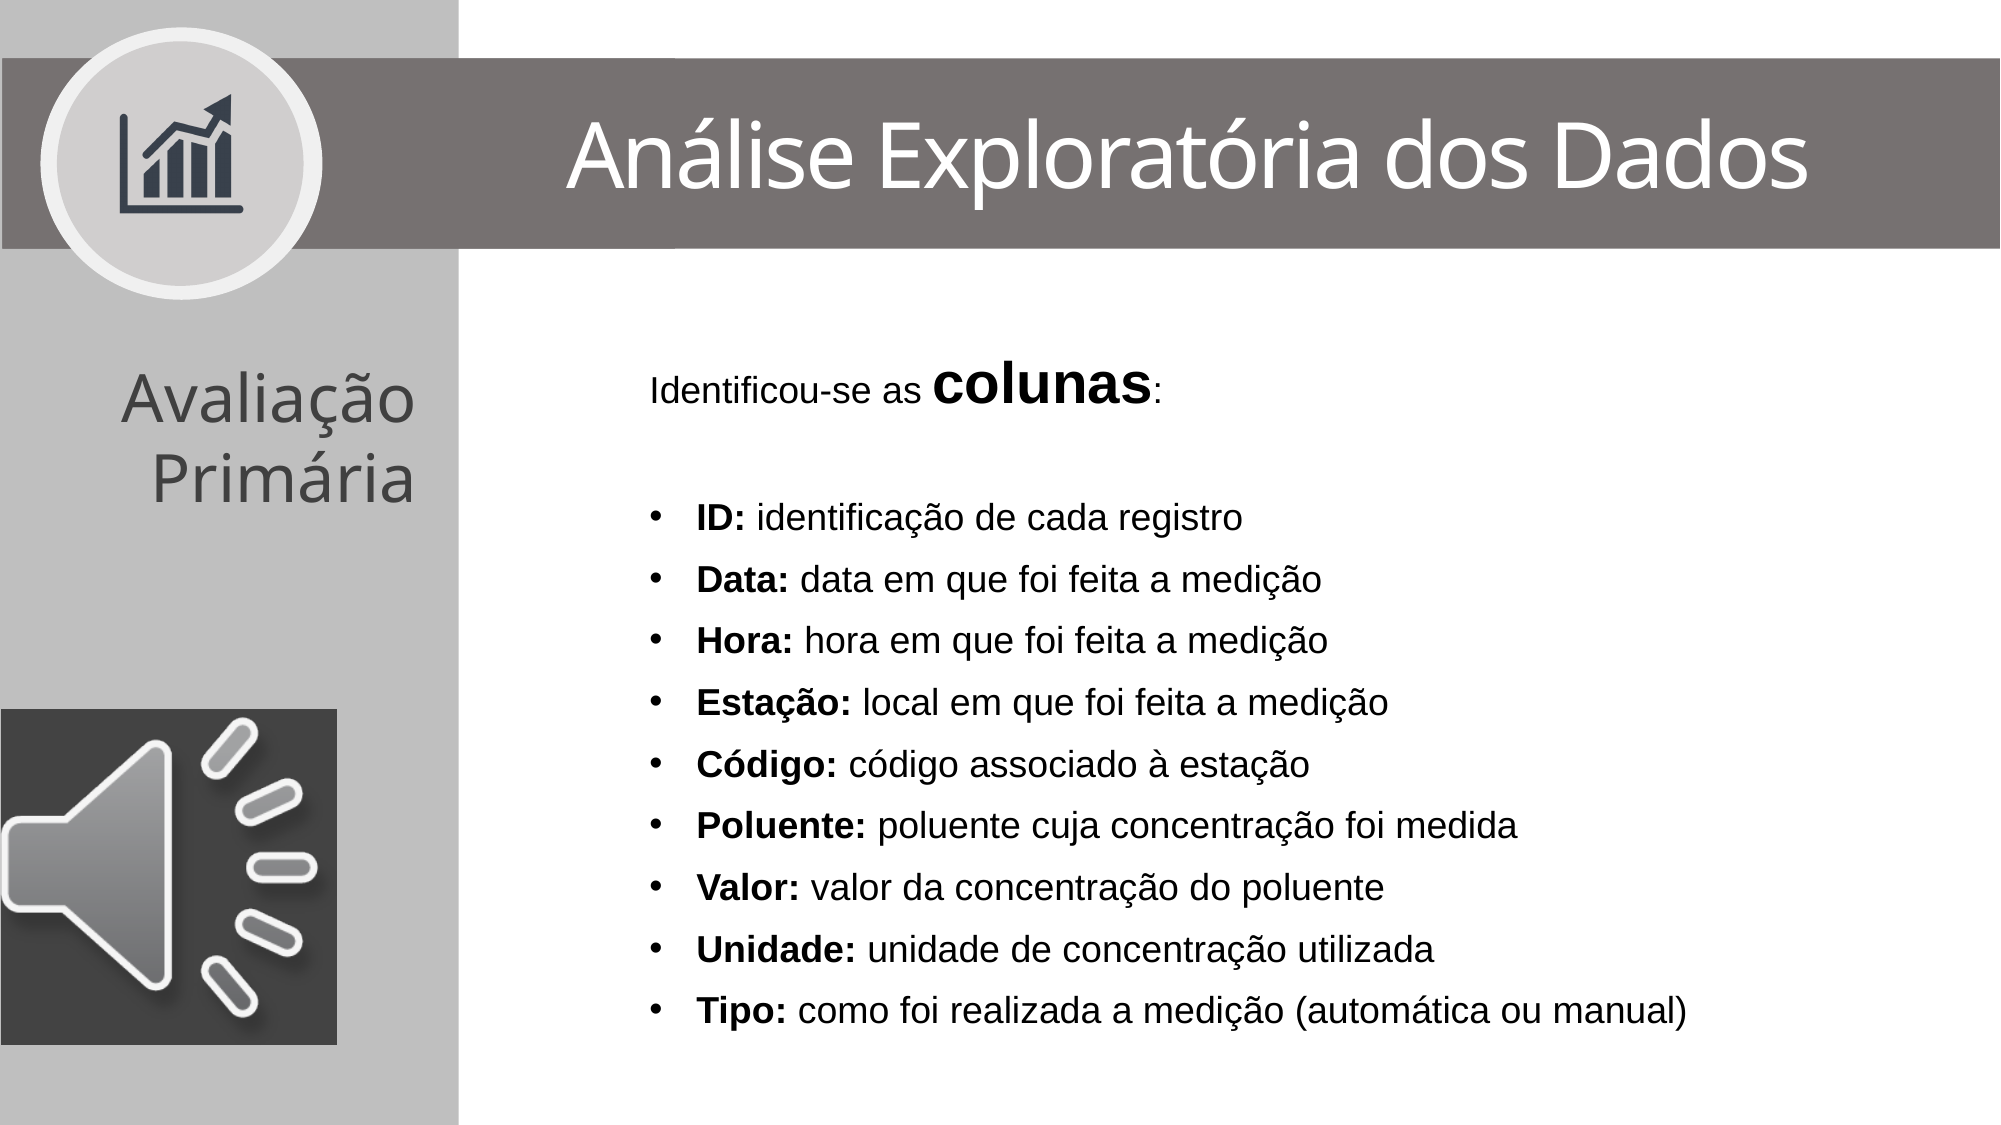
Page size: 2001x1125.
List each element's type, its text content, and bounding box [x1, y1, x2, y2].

picture [114, 86, 249, 221]
picture [0, 708, 338, 1046]
text_box [273, 57, 2000, 250]
text_box Análise Exploratória dos Dados [418, 89, 1960, 260]
text_box Identificou-se as colunas: ID: identificação de cada registro Data: data em que foi feita a medição Hora: hora em que foi feita a medição Estação: local em que foi feita a medição Código: código associado à estação Poluente: poluente cuja concentração foi medida Valor: valor da concentração do poluente Unidade: unidade de concentração utilizada Tipo: como foi realizada a medição (automática ou manual) [634, 337, 2000, 1039]
text_box Avaliação Primária [15, 348, 433, 524]
text_box [39, 26, 324, 301]
text_box [0, 0, 460, 1125]
text_box [55, 40, 305, 287]
text_box [1, 57, 90, 250]
